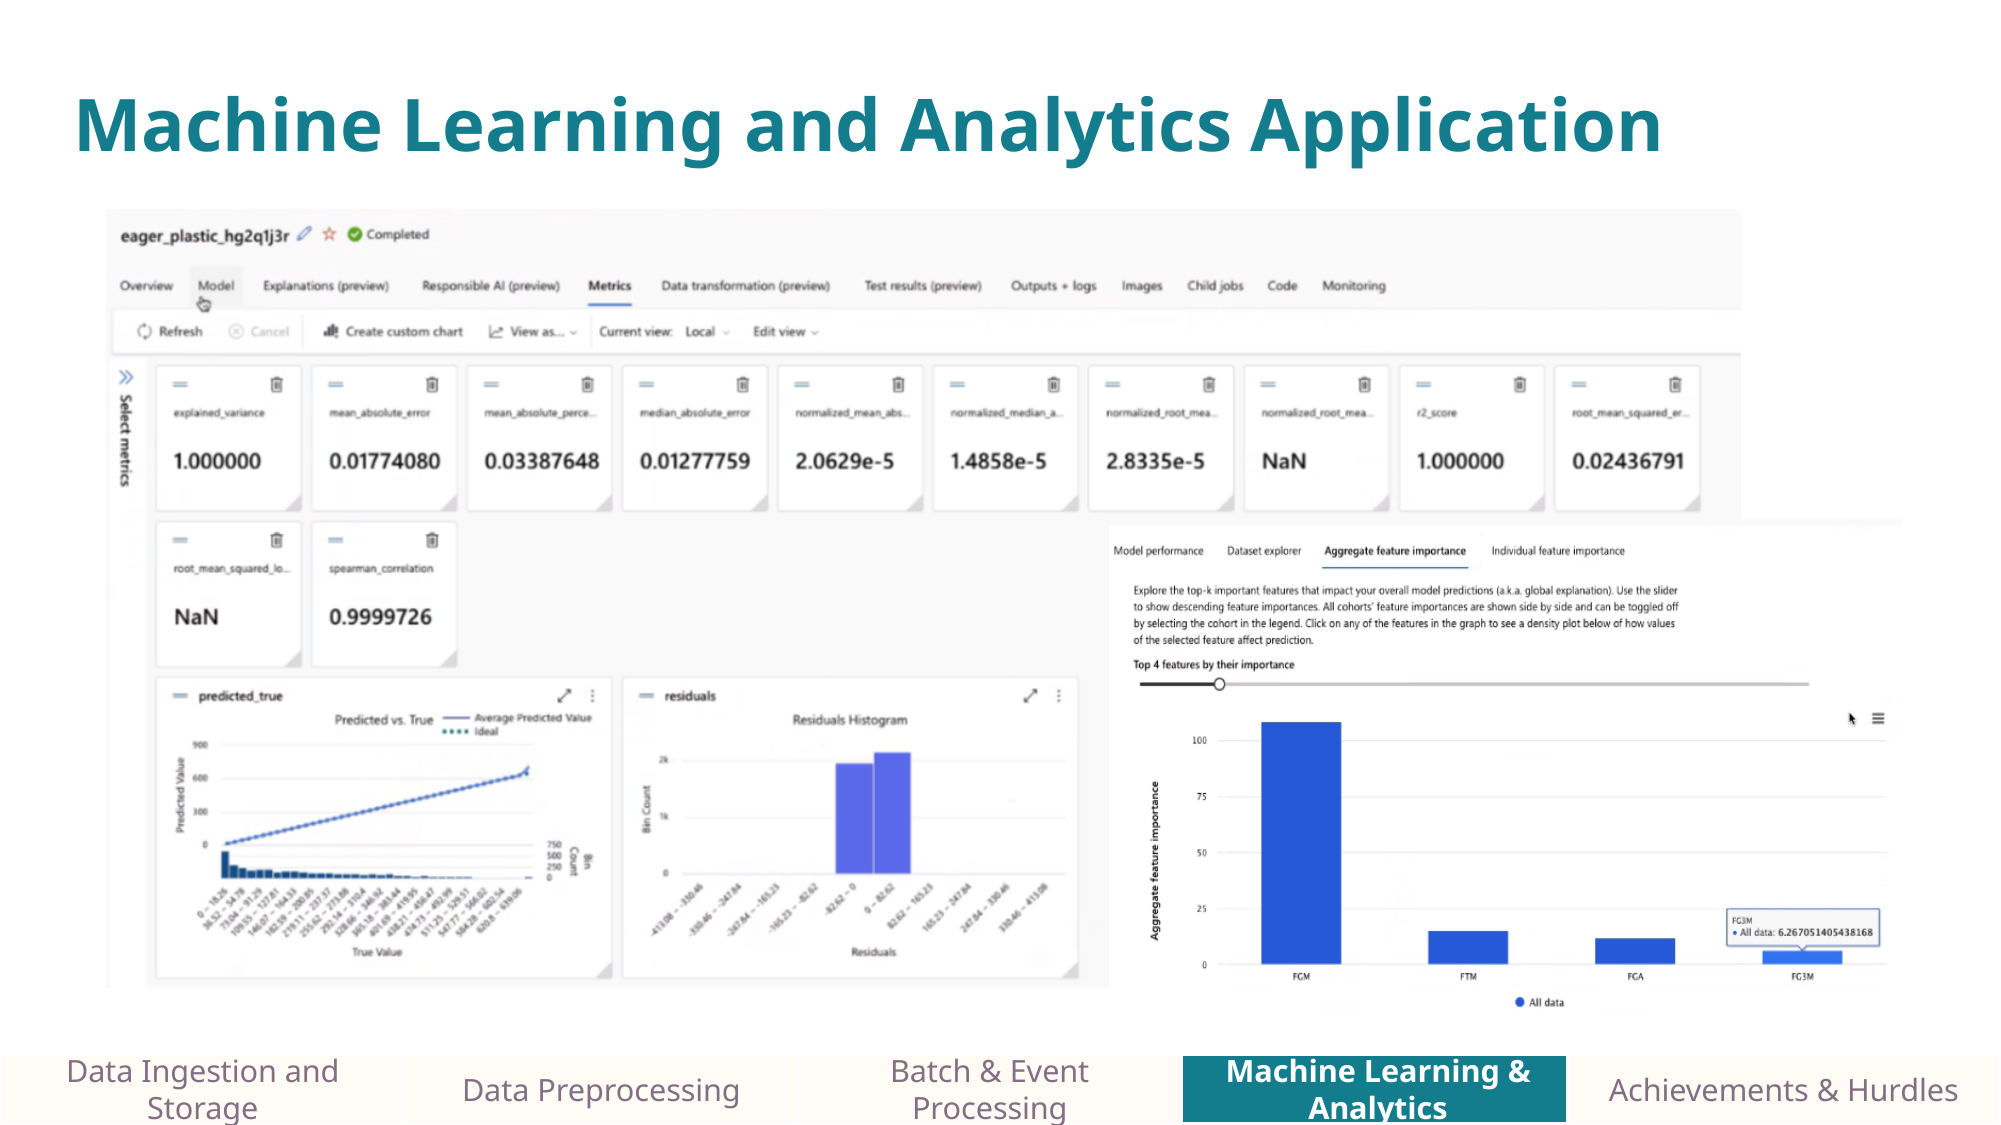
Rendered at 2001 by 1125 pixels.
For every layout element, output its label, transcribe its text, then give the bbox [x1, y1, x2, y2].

picture [106, 209, 1903, 1013]
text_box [0, 1054, 2000, 1124]
title Machine Learning and Analytics Application [53, 45, 1850, 210]
